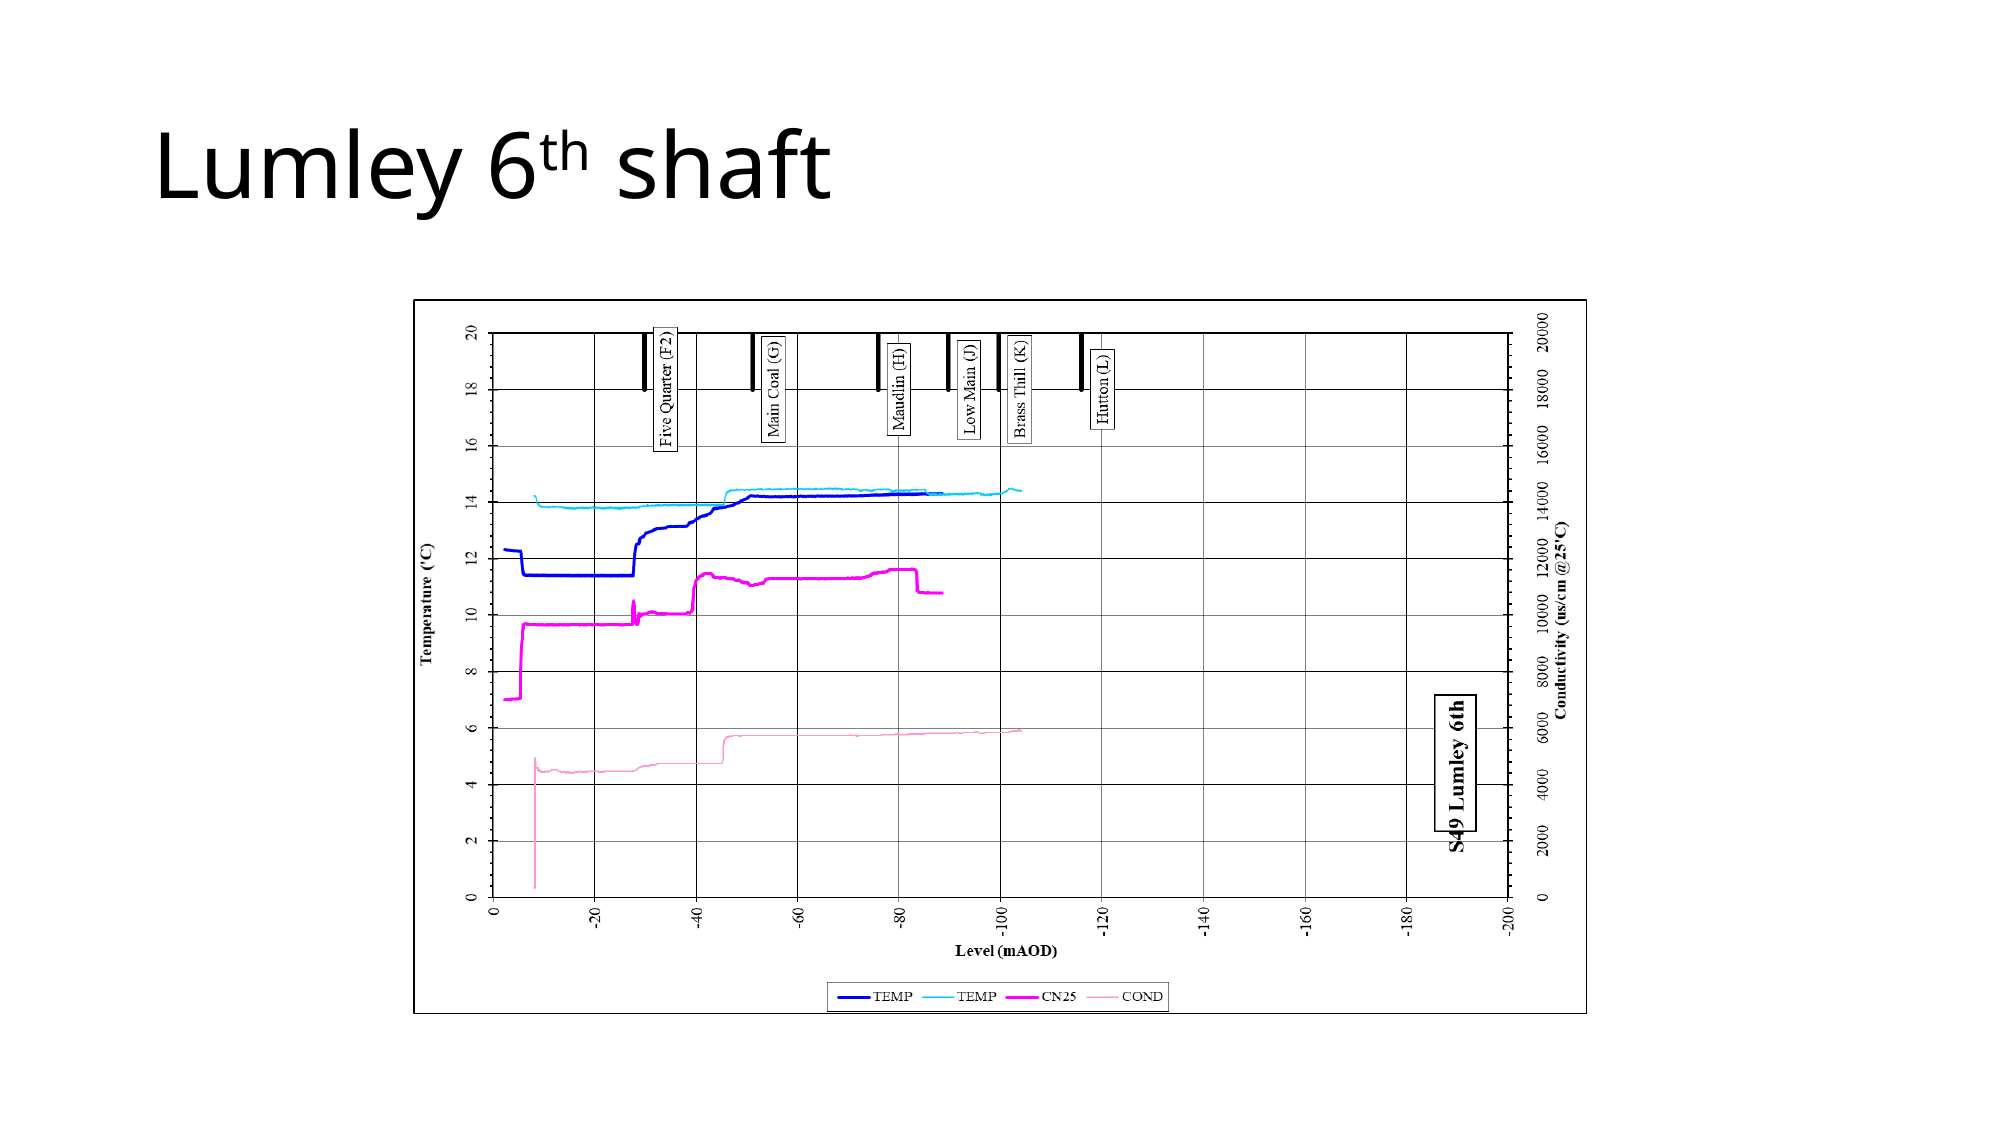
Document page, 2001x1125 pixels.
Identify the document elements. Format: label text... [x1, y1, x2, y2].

title Lumley 6th shaft [137, 59, 1863, 278]
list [413, 299, 1587, 1014]
